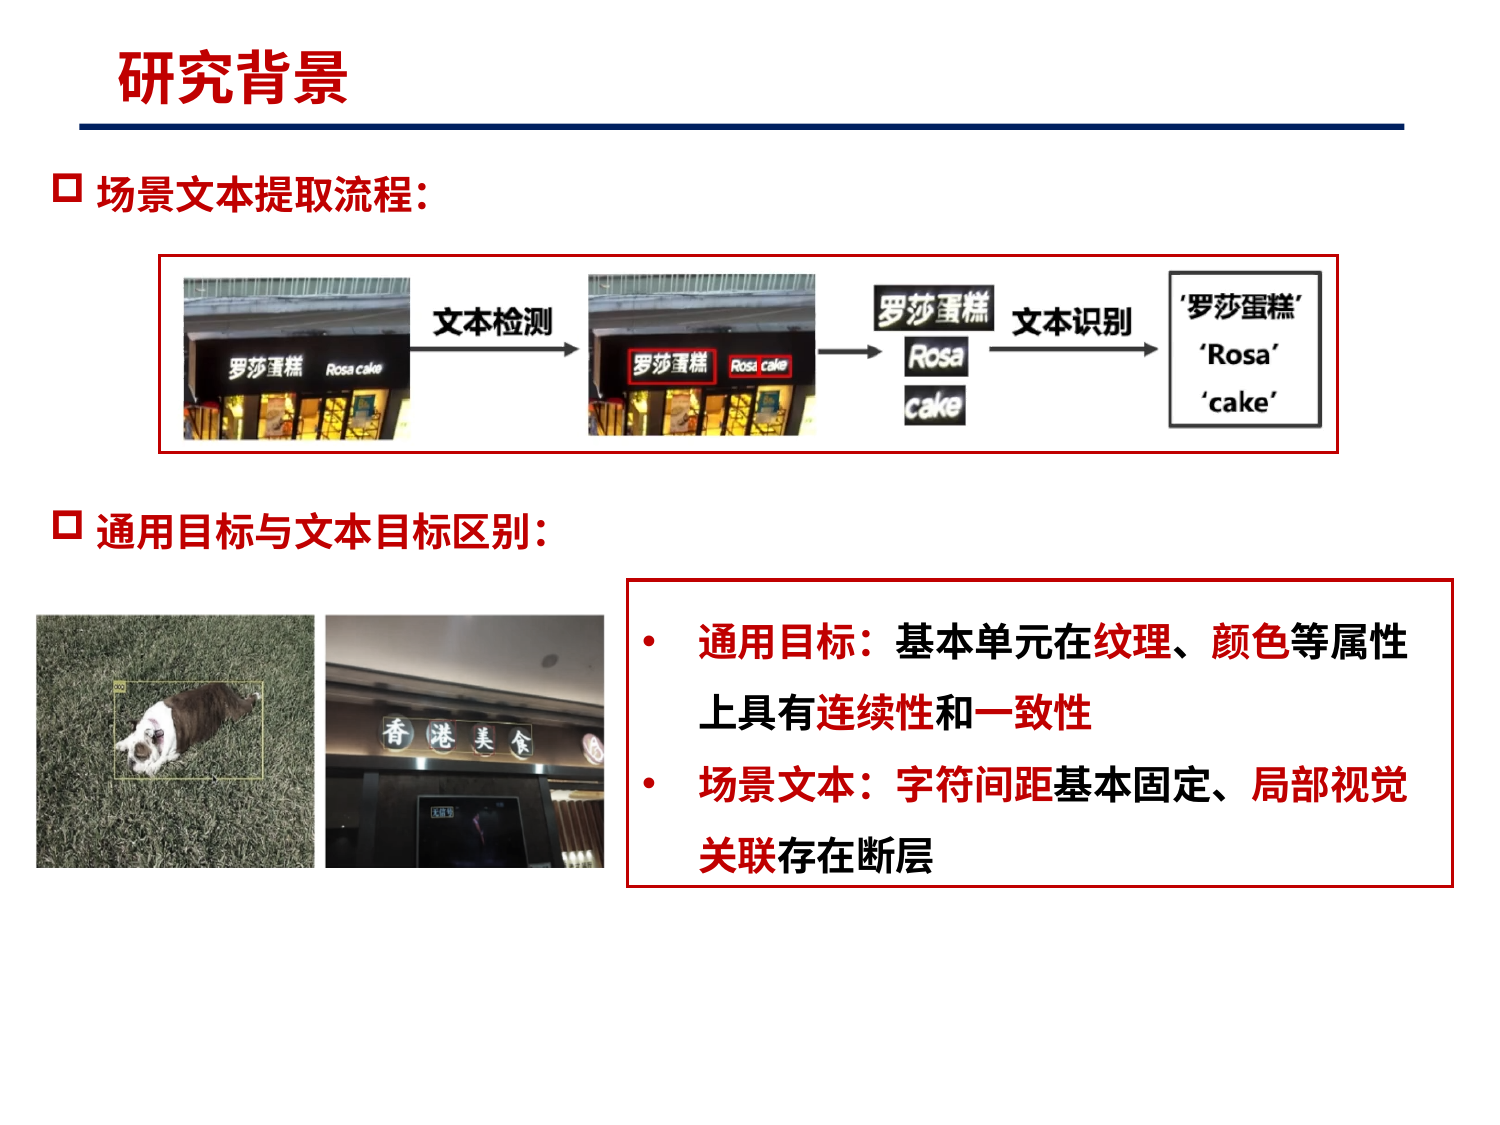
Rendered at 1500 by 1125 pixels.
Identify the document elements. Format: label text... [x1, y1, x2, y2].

text_box 通用目标与文本目标区别： [34, 499, 559, 562]
text_box [626, 579, 1453, 887]
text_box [159, 255, 1340, 453]
picture [34, 614, 605, 868]
list 研究背景 [103, 41, 911, 122]
text_box 场景文本提取流程： [34, 162, 546, 225]
